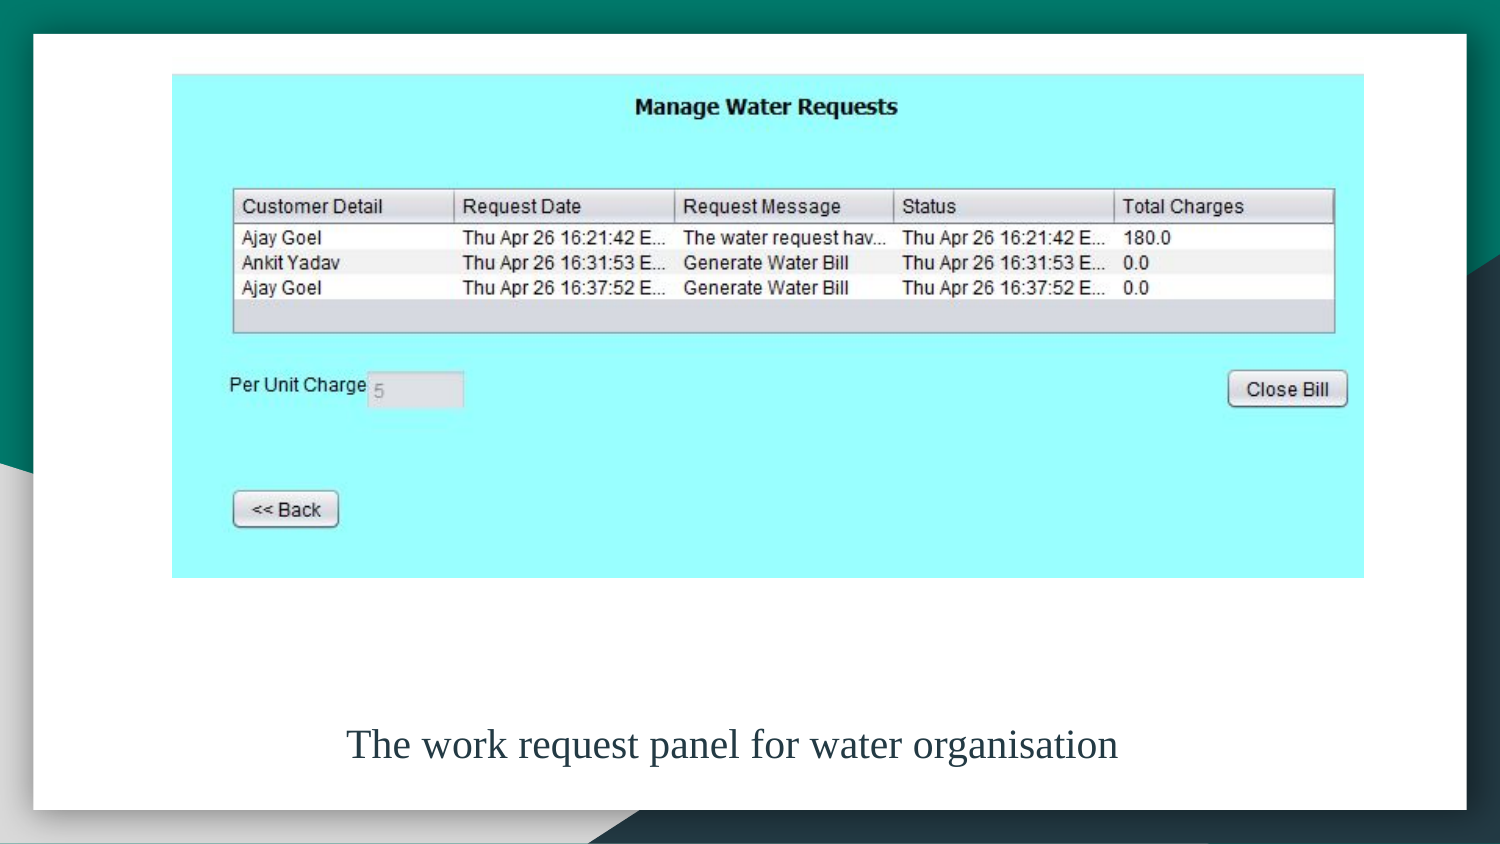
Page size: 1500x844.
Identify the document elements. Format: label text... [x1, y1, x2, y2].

list The work request panel for water organisation [53, 682, 1271, 783]
picture [172, 57, 1364, 579]
